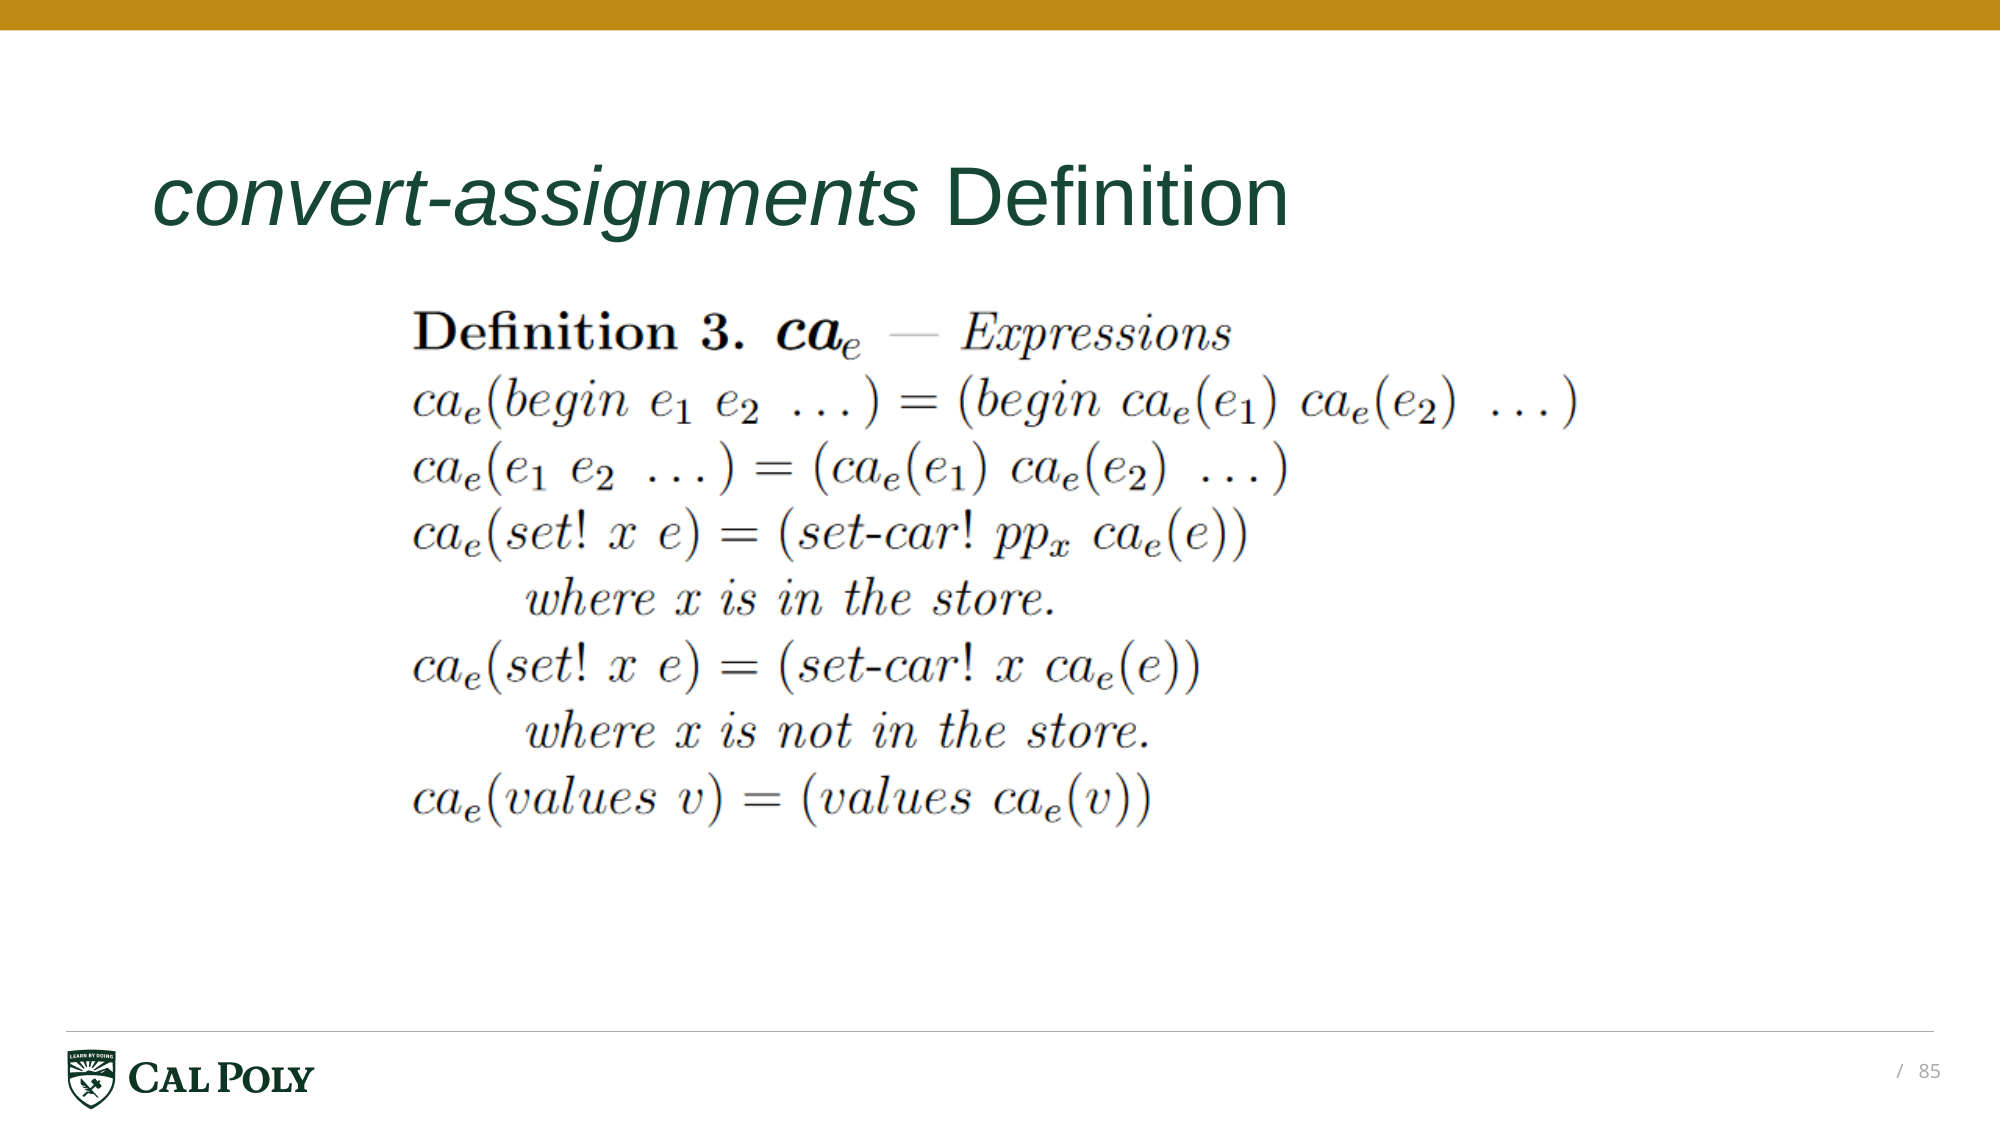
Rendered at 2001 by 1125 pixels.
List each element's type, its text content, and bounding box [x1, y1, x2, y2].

slide_number / 85 [1866, 1041, 1956, 1102]
picture [43, 1025, 338, 1125]
title convert-assignments Definition [137, 147, 1888, 250]
picture [391, 291, 1609, 834]
